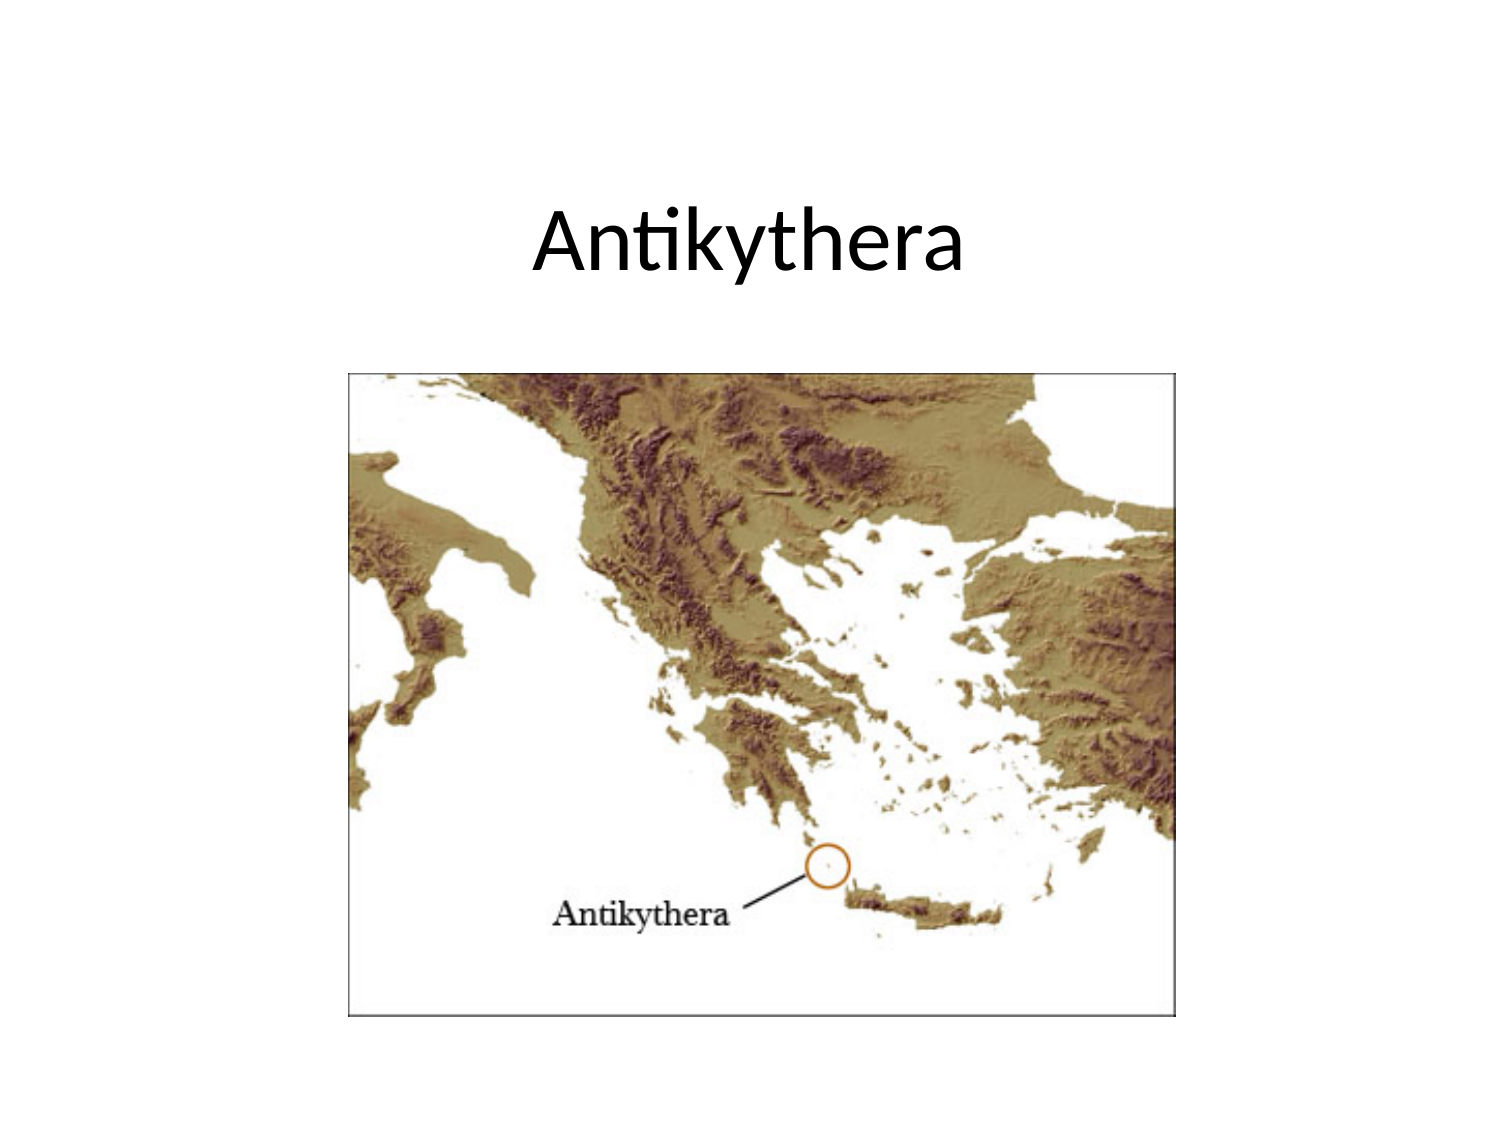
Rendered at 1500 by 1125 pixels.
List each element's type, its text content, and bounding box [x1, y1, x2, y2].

picture [348, 373, 1176, 1017]
title Antikythera [112, 113, 1388, 355]
